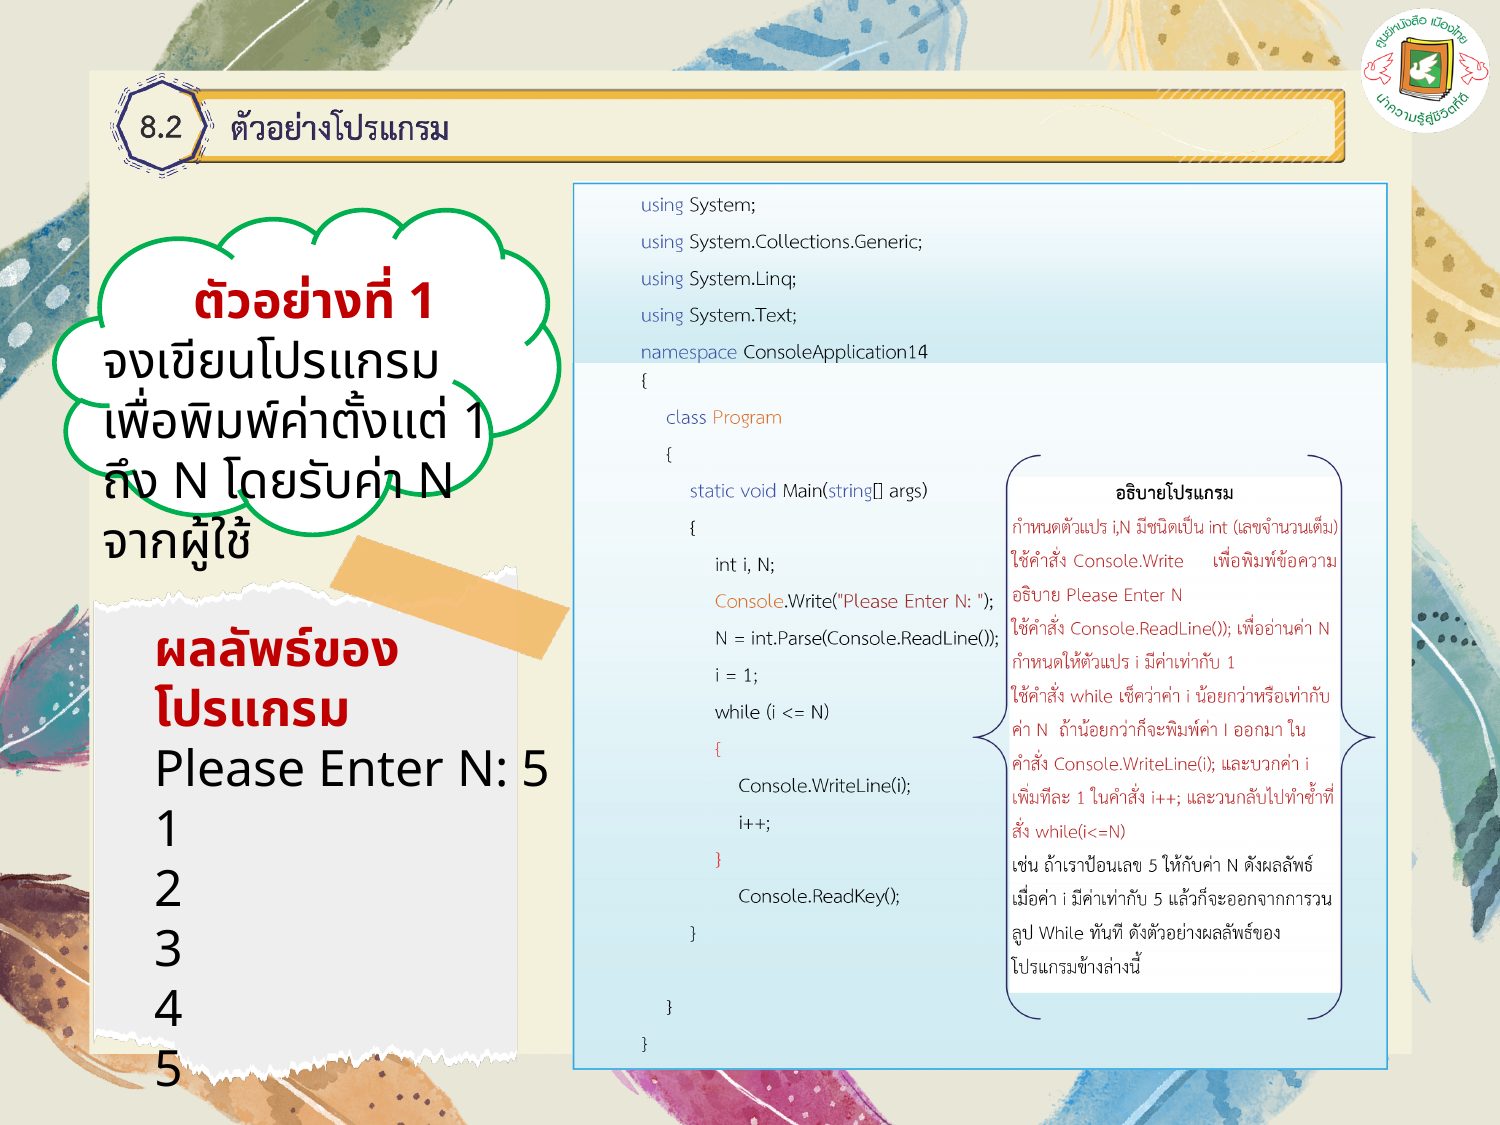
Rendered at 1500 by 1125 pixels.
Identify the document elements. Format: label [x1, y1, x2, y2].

picture [0, 0, 1500, 1125]
text_box [49, 181, 1388, 1112]
text_box [54, 209, 559, 534]
